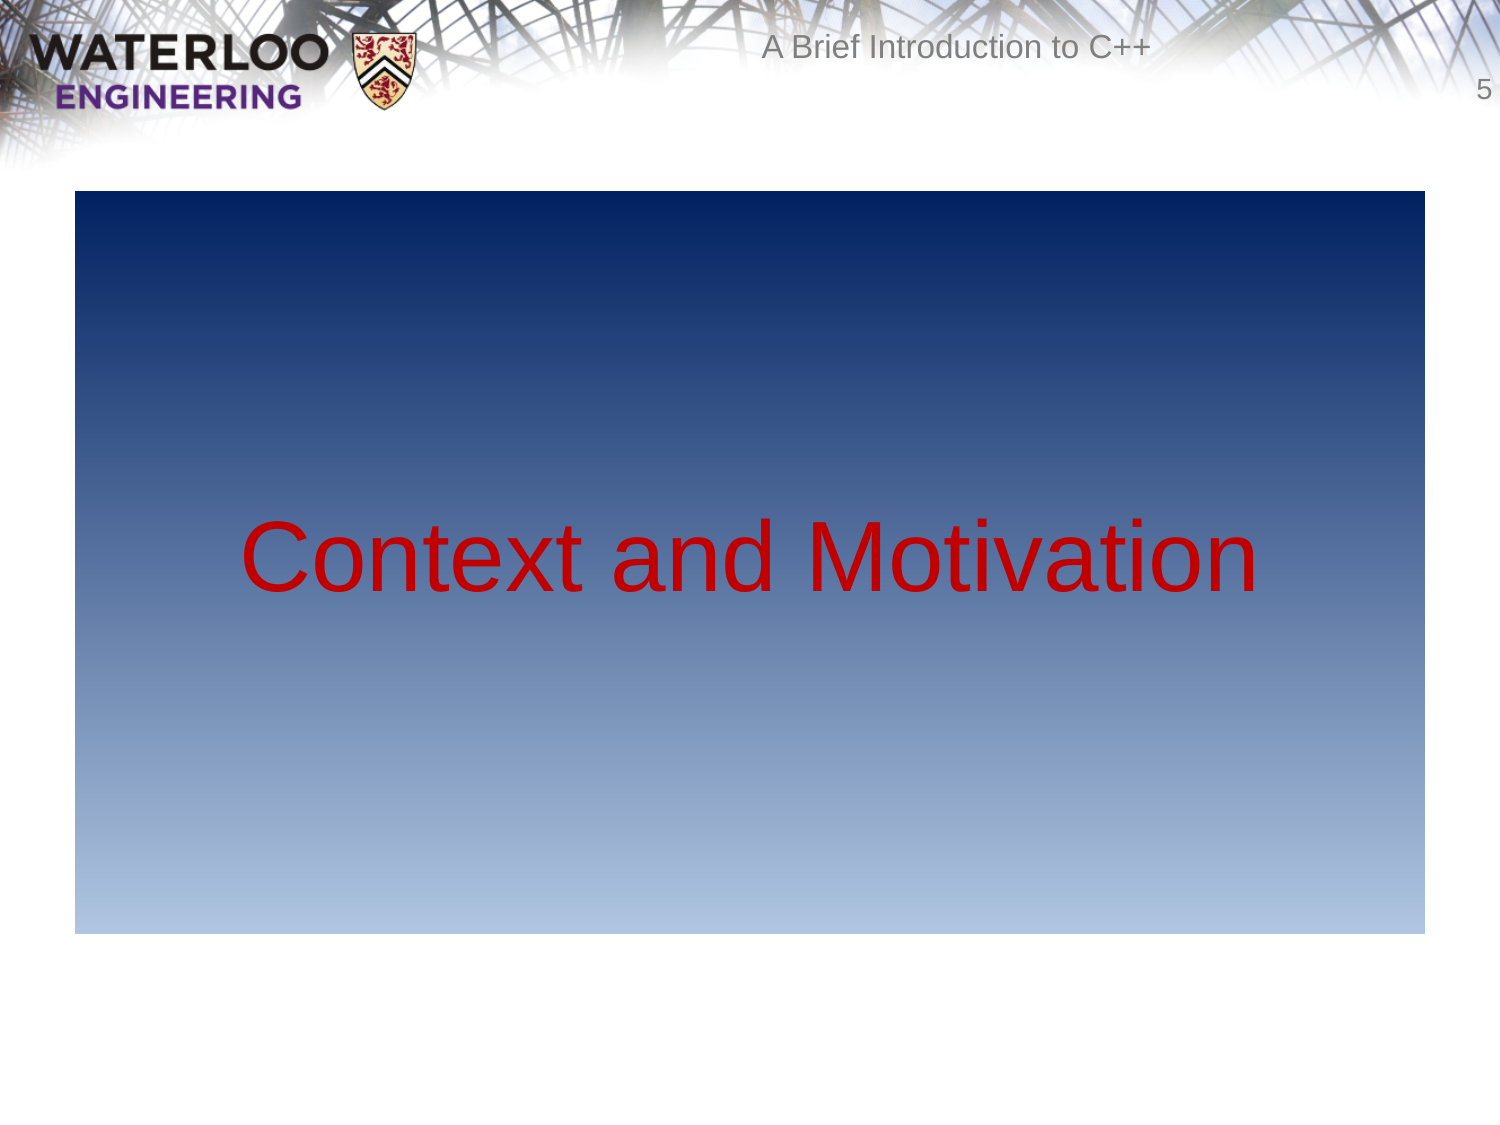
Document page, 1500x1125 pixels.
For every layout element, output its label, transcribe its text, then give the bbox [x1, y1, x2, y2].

picture [0, 0, 1500, 1125]
list Context and Motivation [74, 191, 1426, 934]
